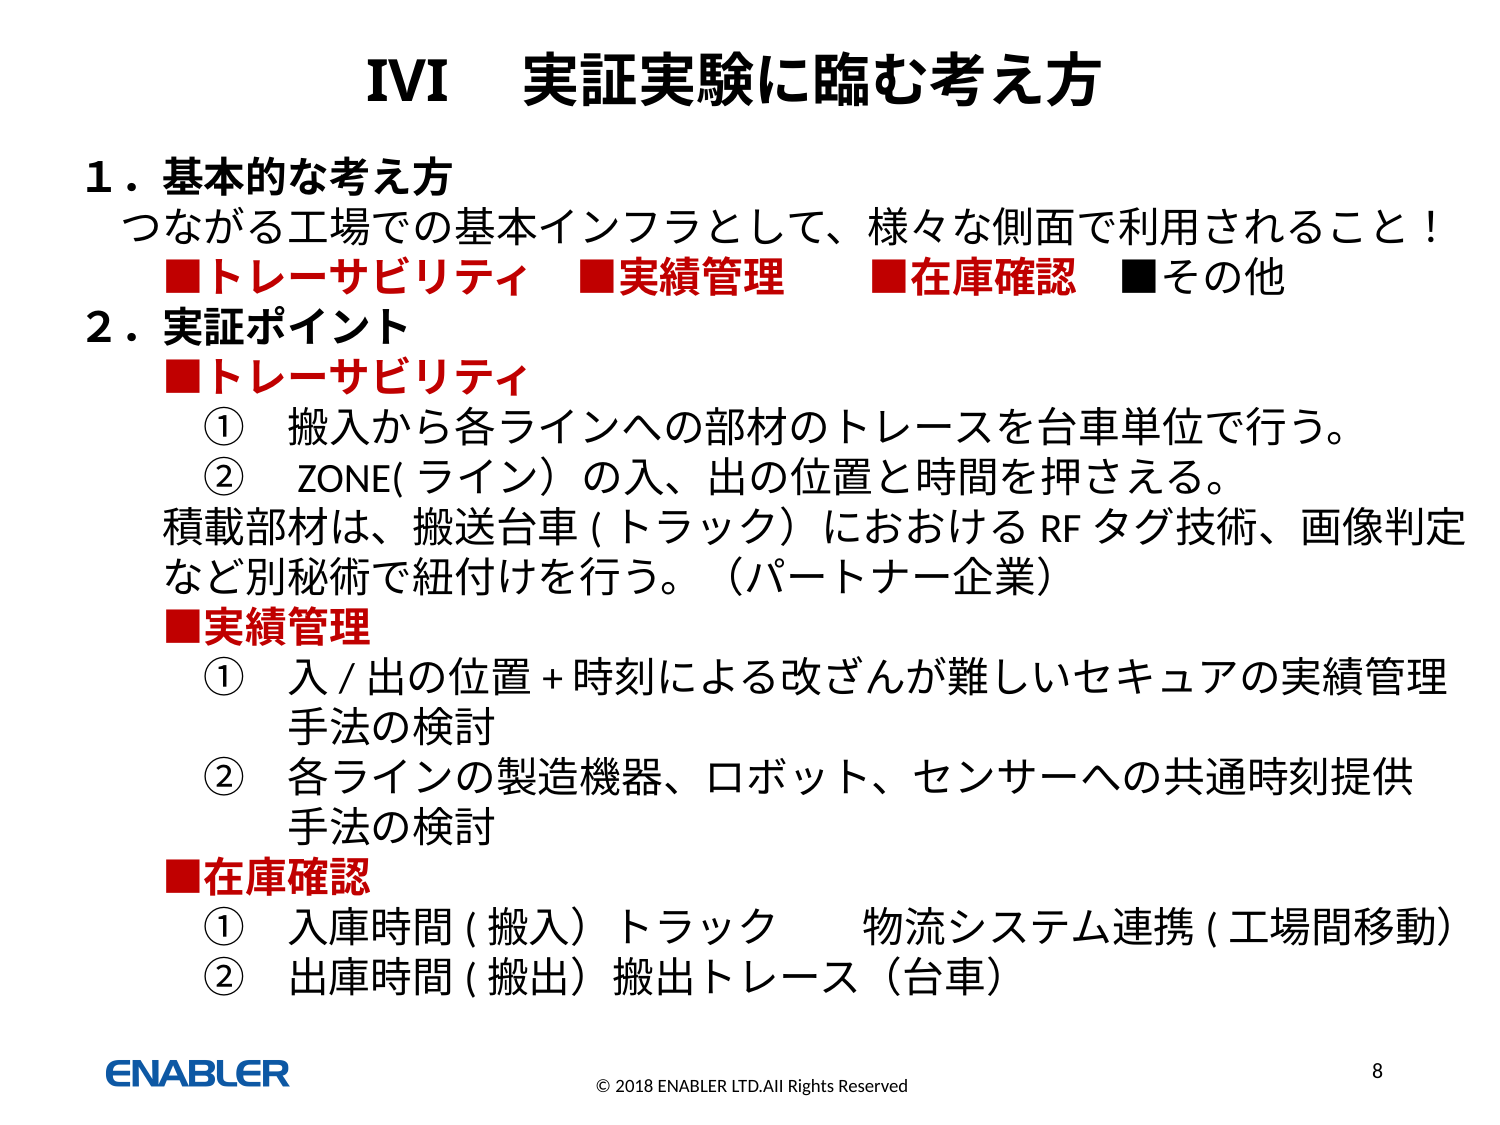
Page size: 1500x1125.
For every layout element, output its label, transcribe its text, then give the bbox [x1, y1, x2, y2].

text_box １．基本的な考え方 つながる工場での基本インフラとして、様々な側面で利用されること！ ■トレーサビリティ ■実績管理 ■在庫確認 ■その他 ２．実証ポイント ■トレーサビリティ ① 搬入から各ラインへの部材のトレースを台車単位で行う。 ② ZONE(ライン）の入、出の位置と時間を押さえる。 積載部材は、搬送台車(トラック）におおけるRFタグ技術、画像判定 など別秘術で紐付けを行う。（パートナー企業） ■実績管理 ① 入/出の位置+時刻による改ざんが難しいセキュアの実績管理 手法の検討 ② 各ラインの製造機器、ロボット、センサーへの共通時刻提供 手法の検討 ■在庫確認 ① 入庫時間(搬入）トラック 物流システム連携(工場間移動） ② 出庫時間(搬出）搬出トレース（台車） [63, 143, 1494, 1109]
text_box IVI 実証実験に臨む考え方 [351, 35, 1119, 121]
